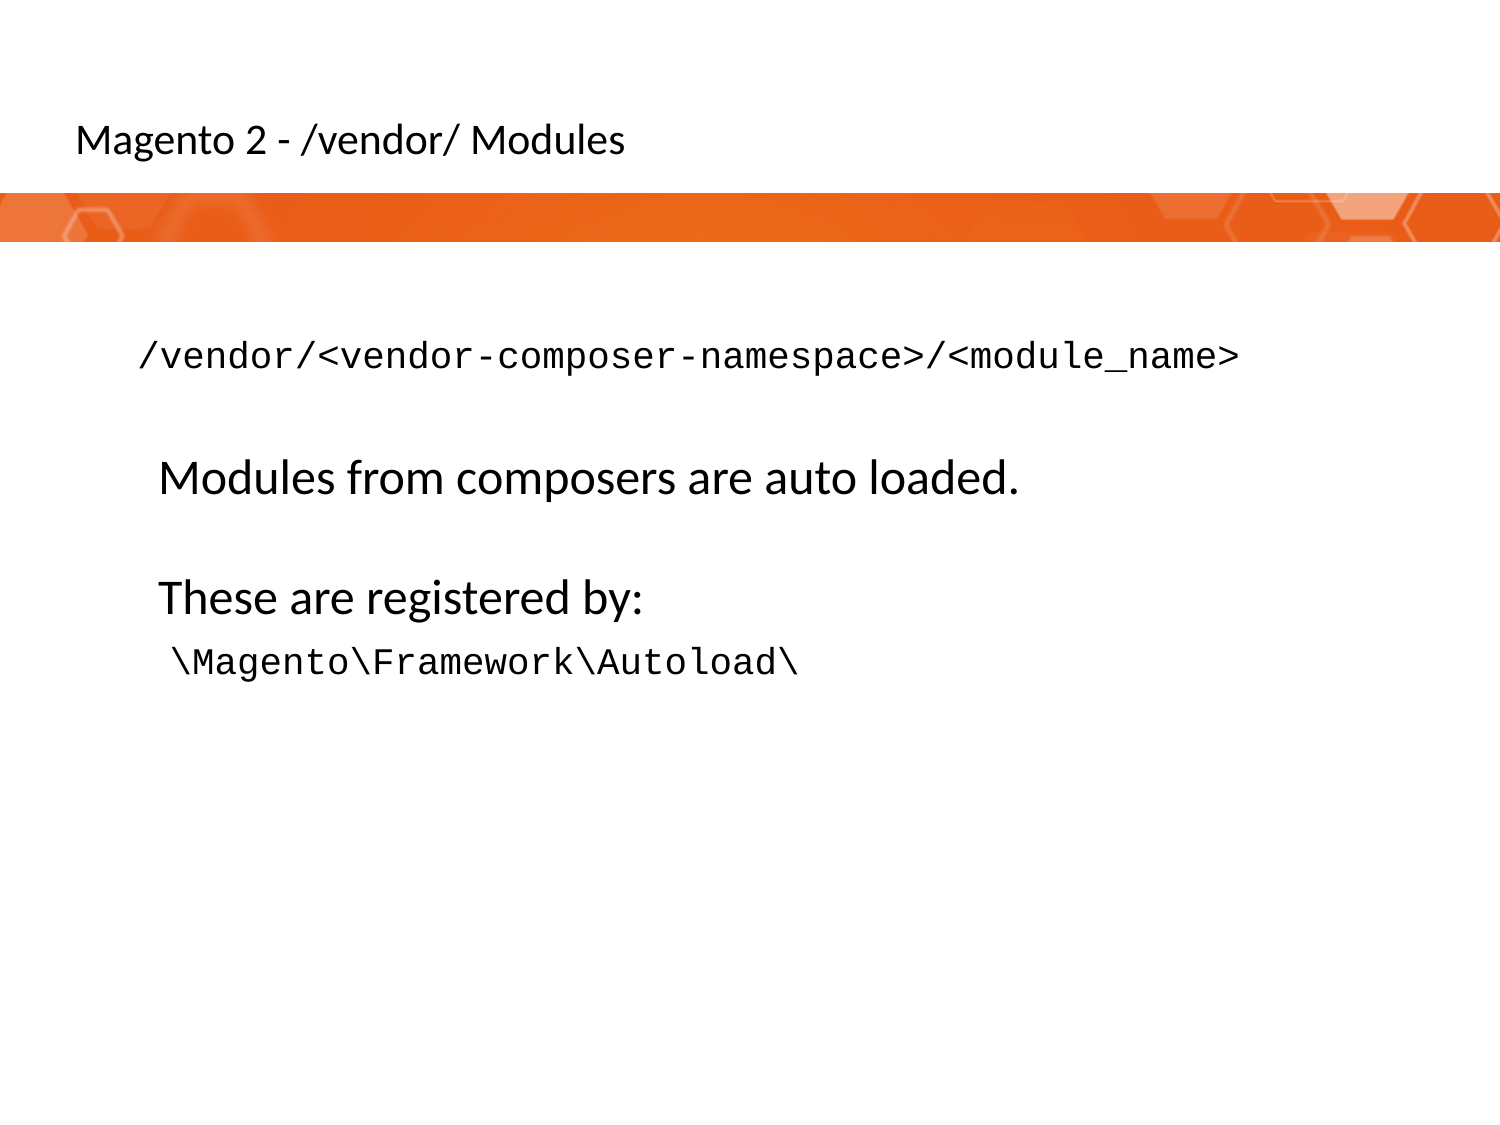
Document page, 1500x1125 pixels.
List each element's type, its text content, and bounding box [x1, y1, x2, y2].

text_box Modules from composers are auto loaded. These are registered by: \Magento\Framework\Autoload\ [143, 437, 1369, 693]
title Magento 2 - /vendor/ Modules [74, 49, 1426, 171]
text_box /vendor/<vendor-composer-namespace>/<module_name> [137, 325, 1319, 382]
